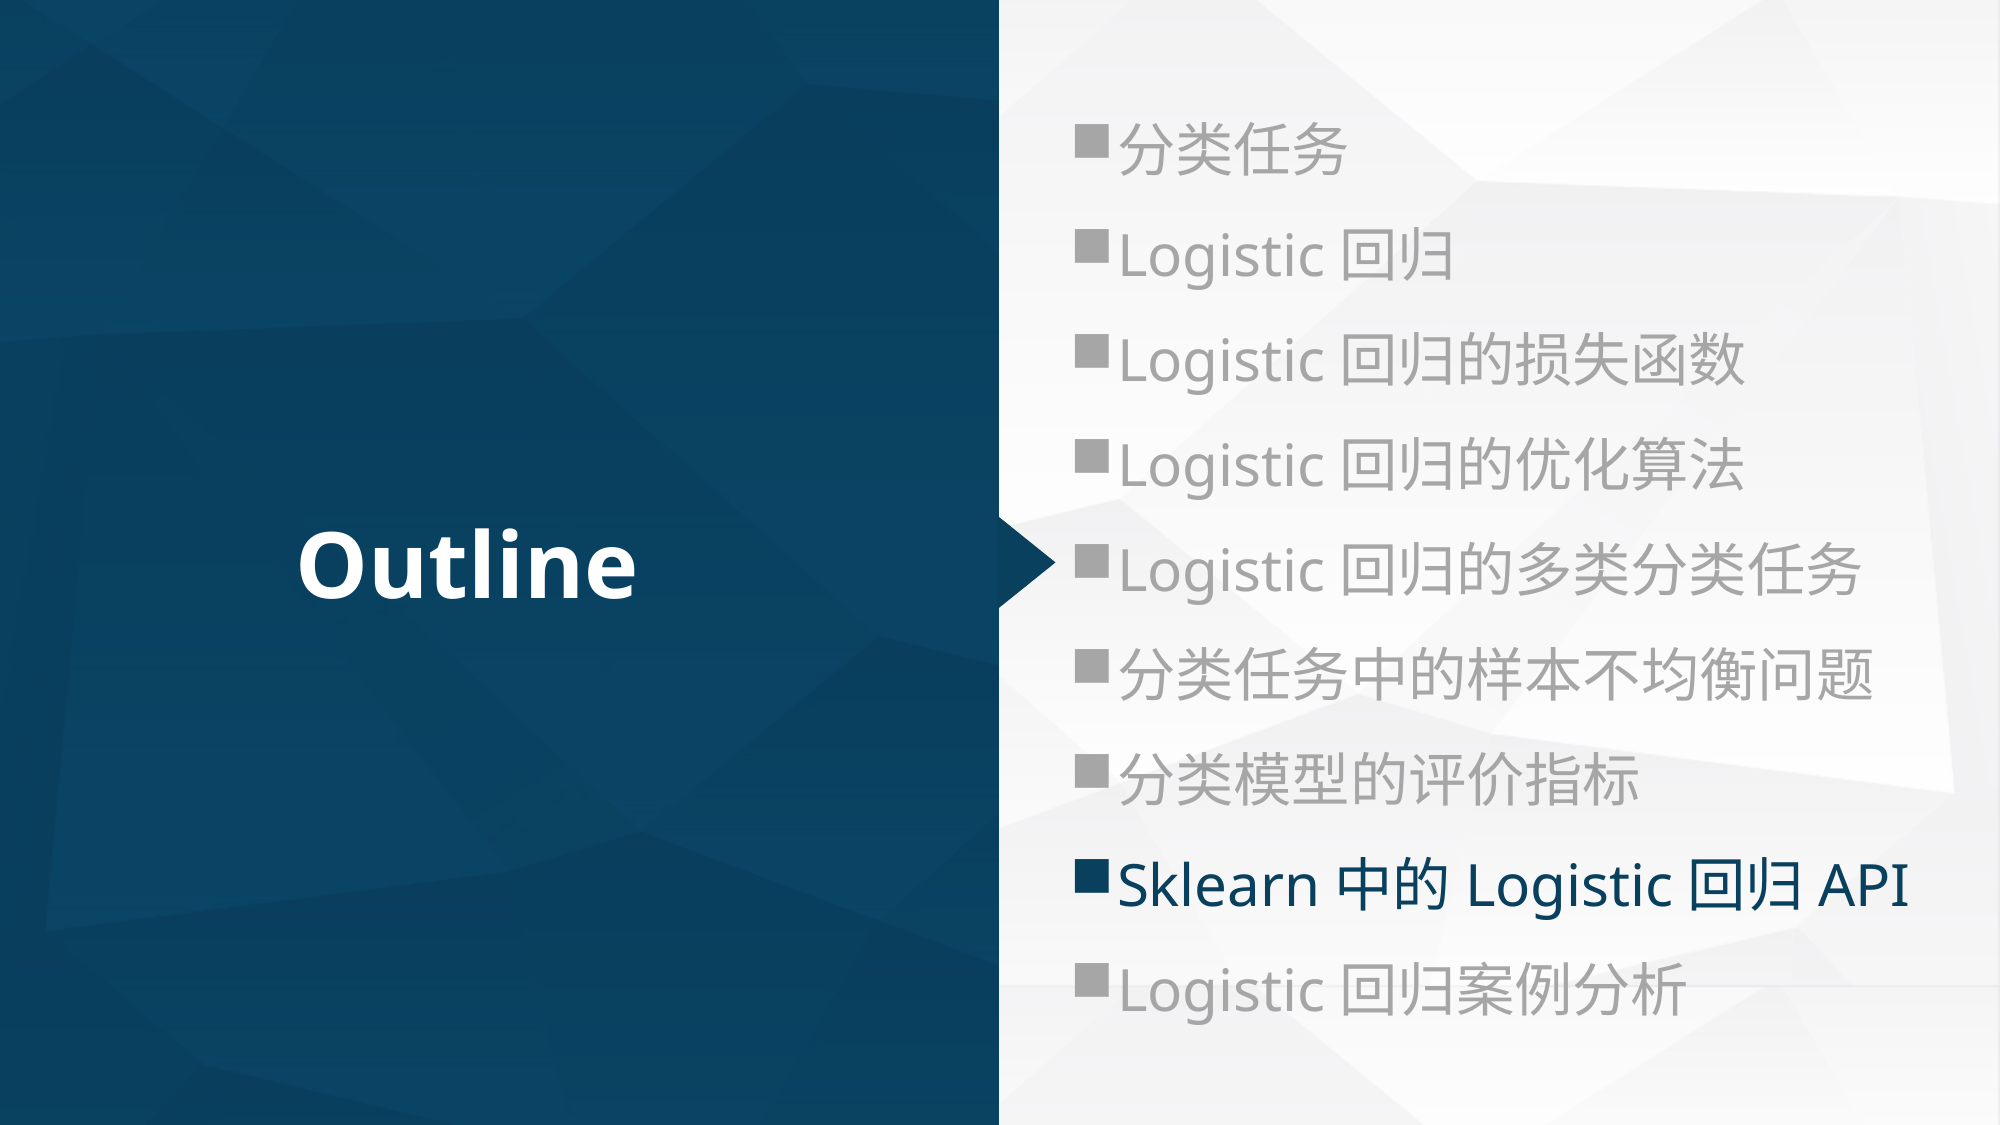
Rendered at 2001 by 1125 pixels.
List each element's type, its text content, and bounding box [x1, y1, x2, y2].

text_box 分类任务 Logistic回归 Logistic回归的损失函数 Logistic回归的优化算法 Logistic回归的多类分类任务 分类任务中的样本不均衡问题 分类模型的评价指标 Sklearn中的Logistic回归API Logistic回归案例分析 [1055, 71, 1983, 1125]
text_box Outline [281, 499, 655, 624]
picture [0, 0, 2000, 1125]
text_box [996, 515, 1055, 610]
